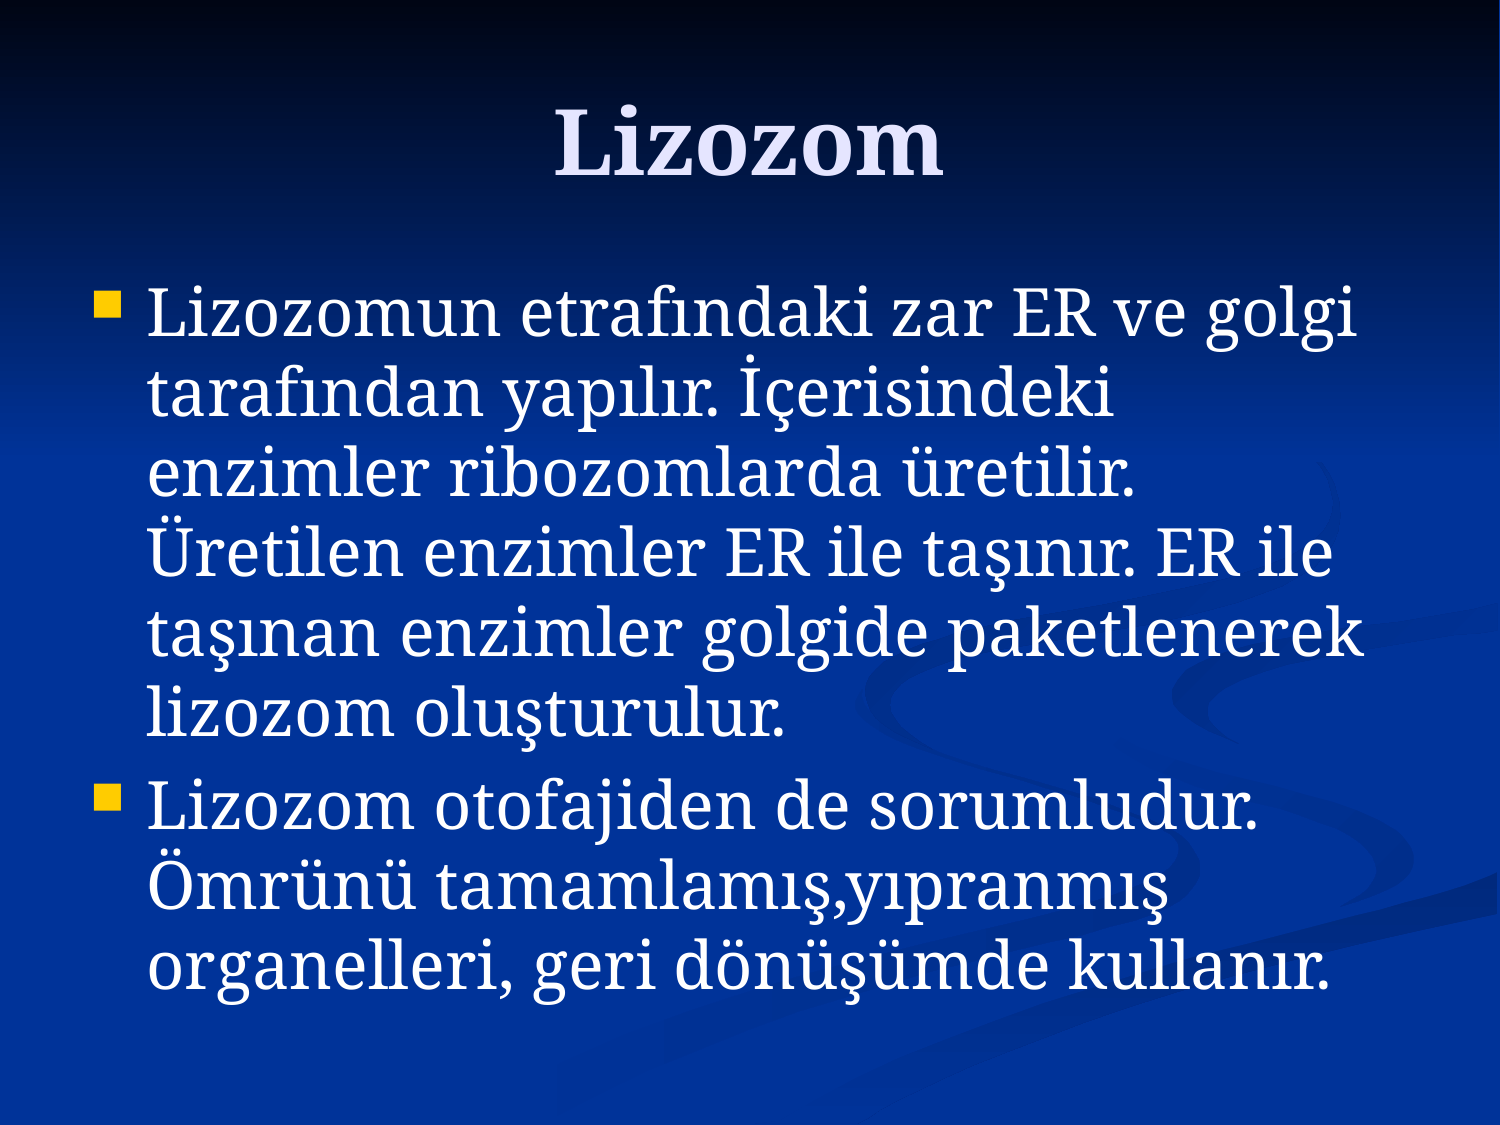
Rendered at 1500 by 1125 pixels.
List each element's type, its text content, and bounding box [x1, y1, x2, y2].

title Lizozom [74, 44, 1426, 233]
list Lizozomun etrafındaki zar ER ve golgi tarafından yapılır. İçerisindeki enzimler ribozomlarda üretilir. Üretilen enzimler ER ile taşınır. ER ile taşınan enzimler golgide paketlenerek lizozom oluşturulur. Lizozom otofajiden de sorumludur. Ömrünü tamamlamış,yıpranmış organelleri, geri dönüşümde kullanır. [74, 262, 1426, 1006]
